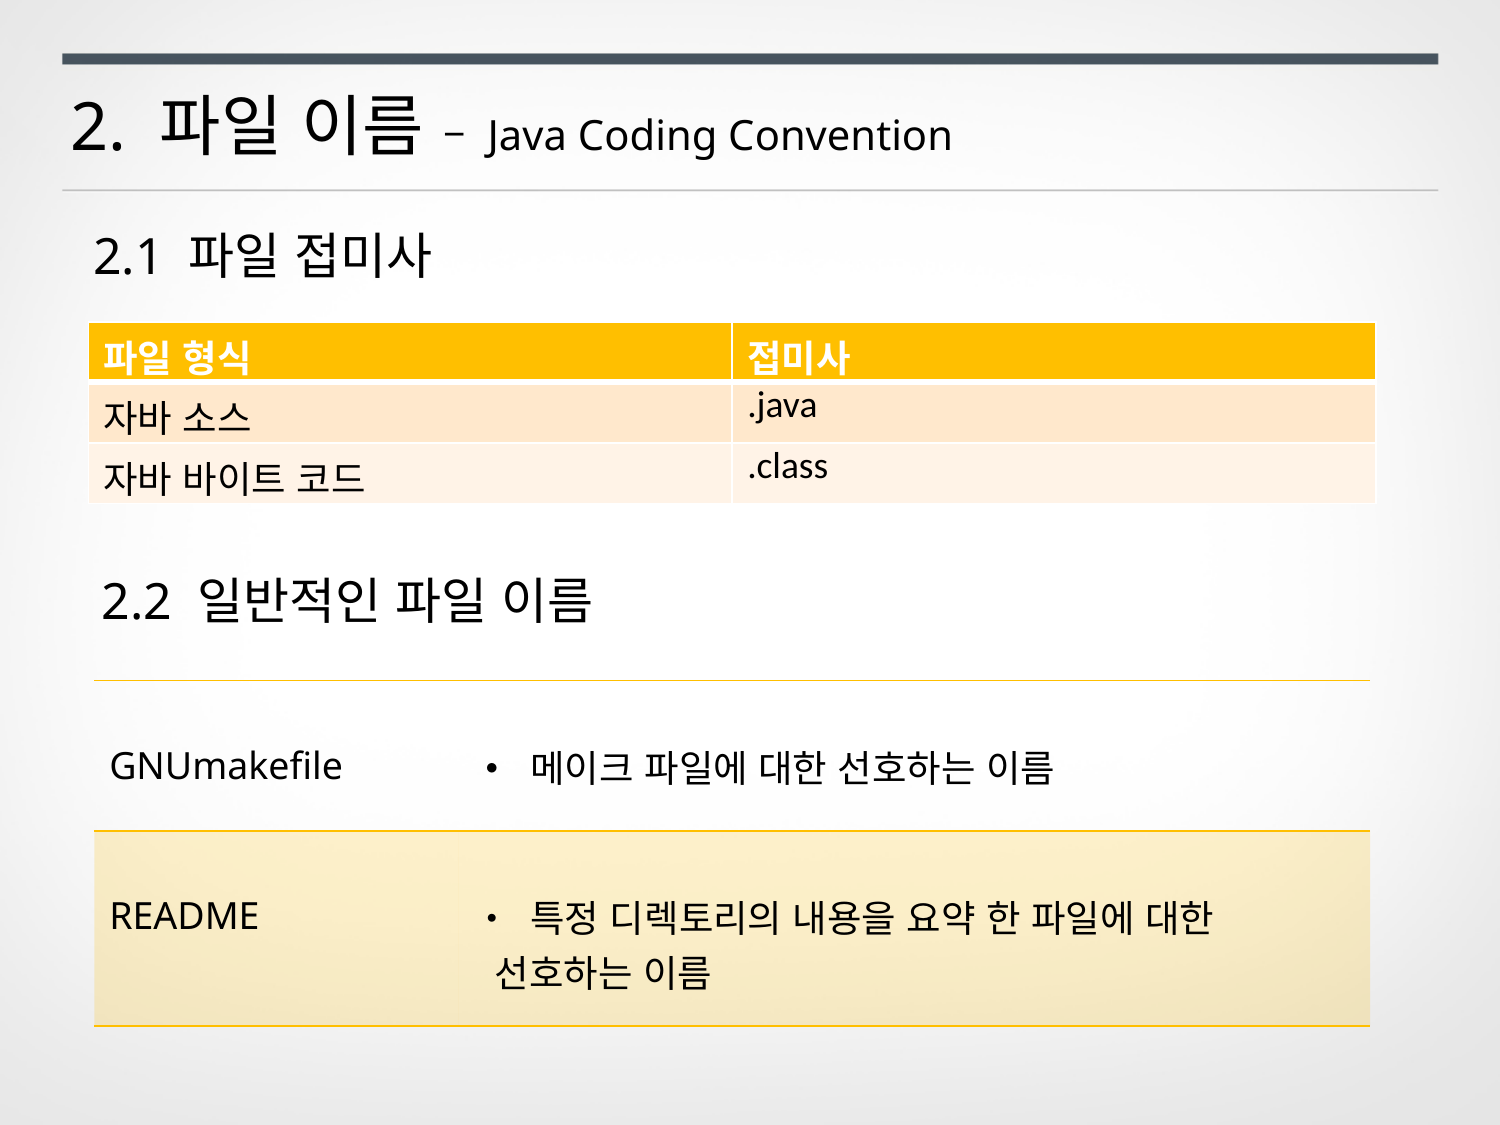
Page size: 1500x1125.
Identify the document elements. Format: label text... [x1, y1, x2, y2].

table_cell 자바 소스 [89, 385, 731, 442]
table_header • 메이크 파일에 대한 선호하는 이름 [459, 681, 1370, 830]
table_cell README [94, 832, 459, 1025]
table_header 파일 형식 [89, 323, 731, 379]
table_header 접미사 [733, 323, 1375, 379]
table_cell .java [733, 385, 1375, 442]
table_cell 자바 바이트 코드 [89, 444, 731, 503]
table_cell .class [733, 444, 1375, 503]
table_cell • 특정 디렉토리의 내용을 요약 한 파일에 대한 선호하는 이름 [459, 832, 1370, 1025]
table_header GNUmakefile [94, 681, 459, 830]
text_box 2.1 파일 접미사 [78, 217, 448, 292]
picture [0, 0, 1500, 1125]
text_box 2. 파일 이름 – Java Coding Convention [70, 76, 1231, 175]
text_box 2.2 일반적인 파일 이름 [86, 562, 609, 638]
